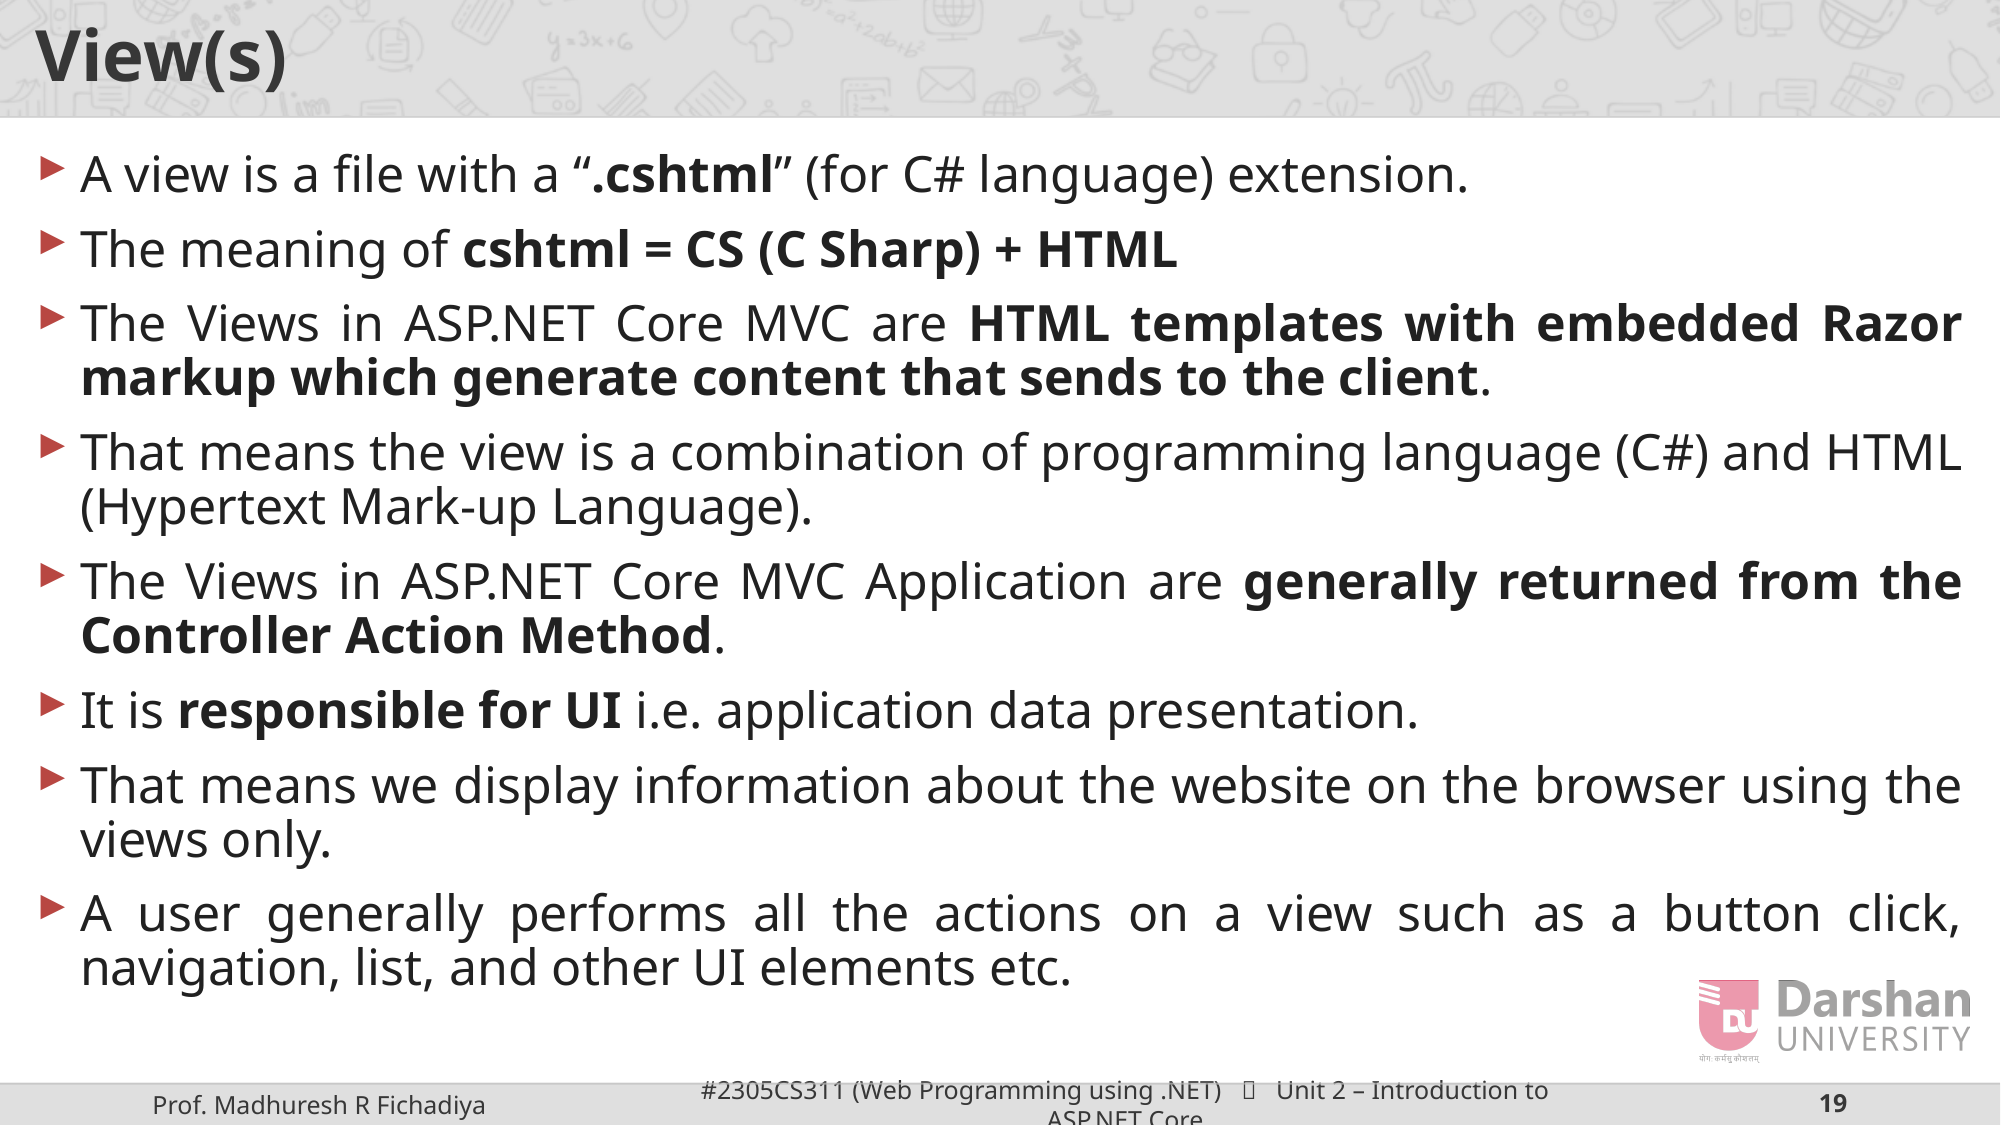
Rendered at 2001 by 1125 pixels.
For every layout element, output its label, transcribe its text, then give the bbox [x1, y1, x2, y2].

list A view is a file with a “.cshtml” (for C# language) extension. The meaning of cshtml = CS (C Sharp) + HTML The Views in ASP.NET Core MVC are HTML templates with embedded Razor markup which generate content that sends to the client. That means the view is a combination of programming language (C#) and HTML (Hypertext Mark-up Language). The Views in ASP.NET Core MVC Application are generally returned from the Controller Action Method. It is responsible for UI i.e. application data presentation. That means we display information about the website on the browser using the views only. A user generally performs all the actions on a view such as a button click, navigation, list, and other UI elements etc. [21, 141, 1979, 1059]
title View(s) [0, 0, 2000, 117]
